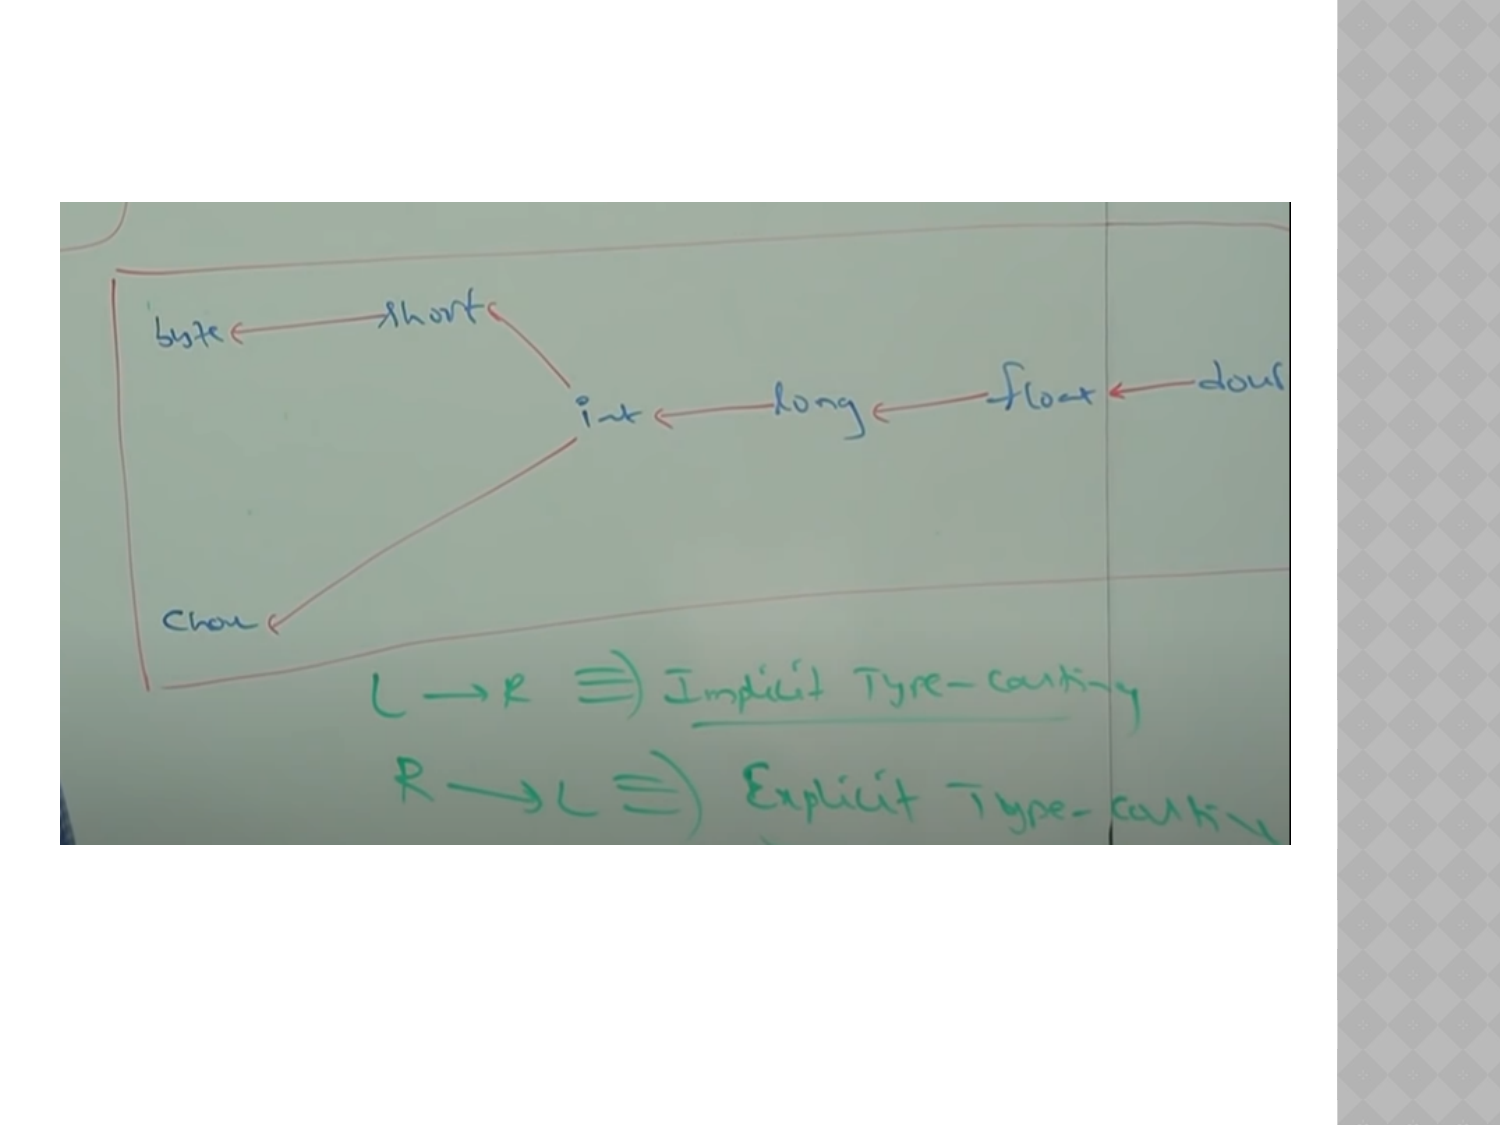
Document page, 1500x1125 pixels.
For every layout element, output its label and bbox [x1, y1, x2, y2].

picture [59, 201, 1291, 845]
